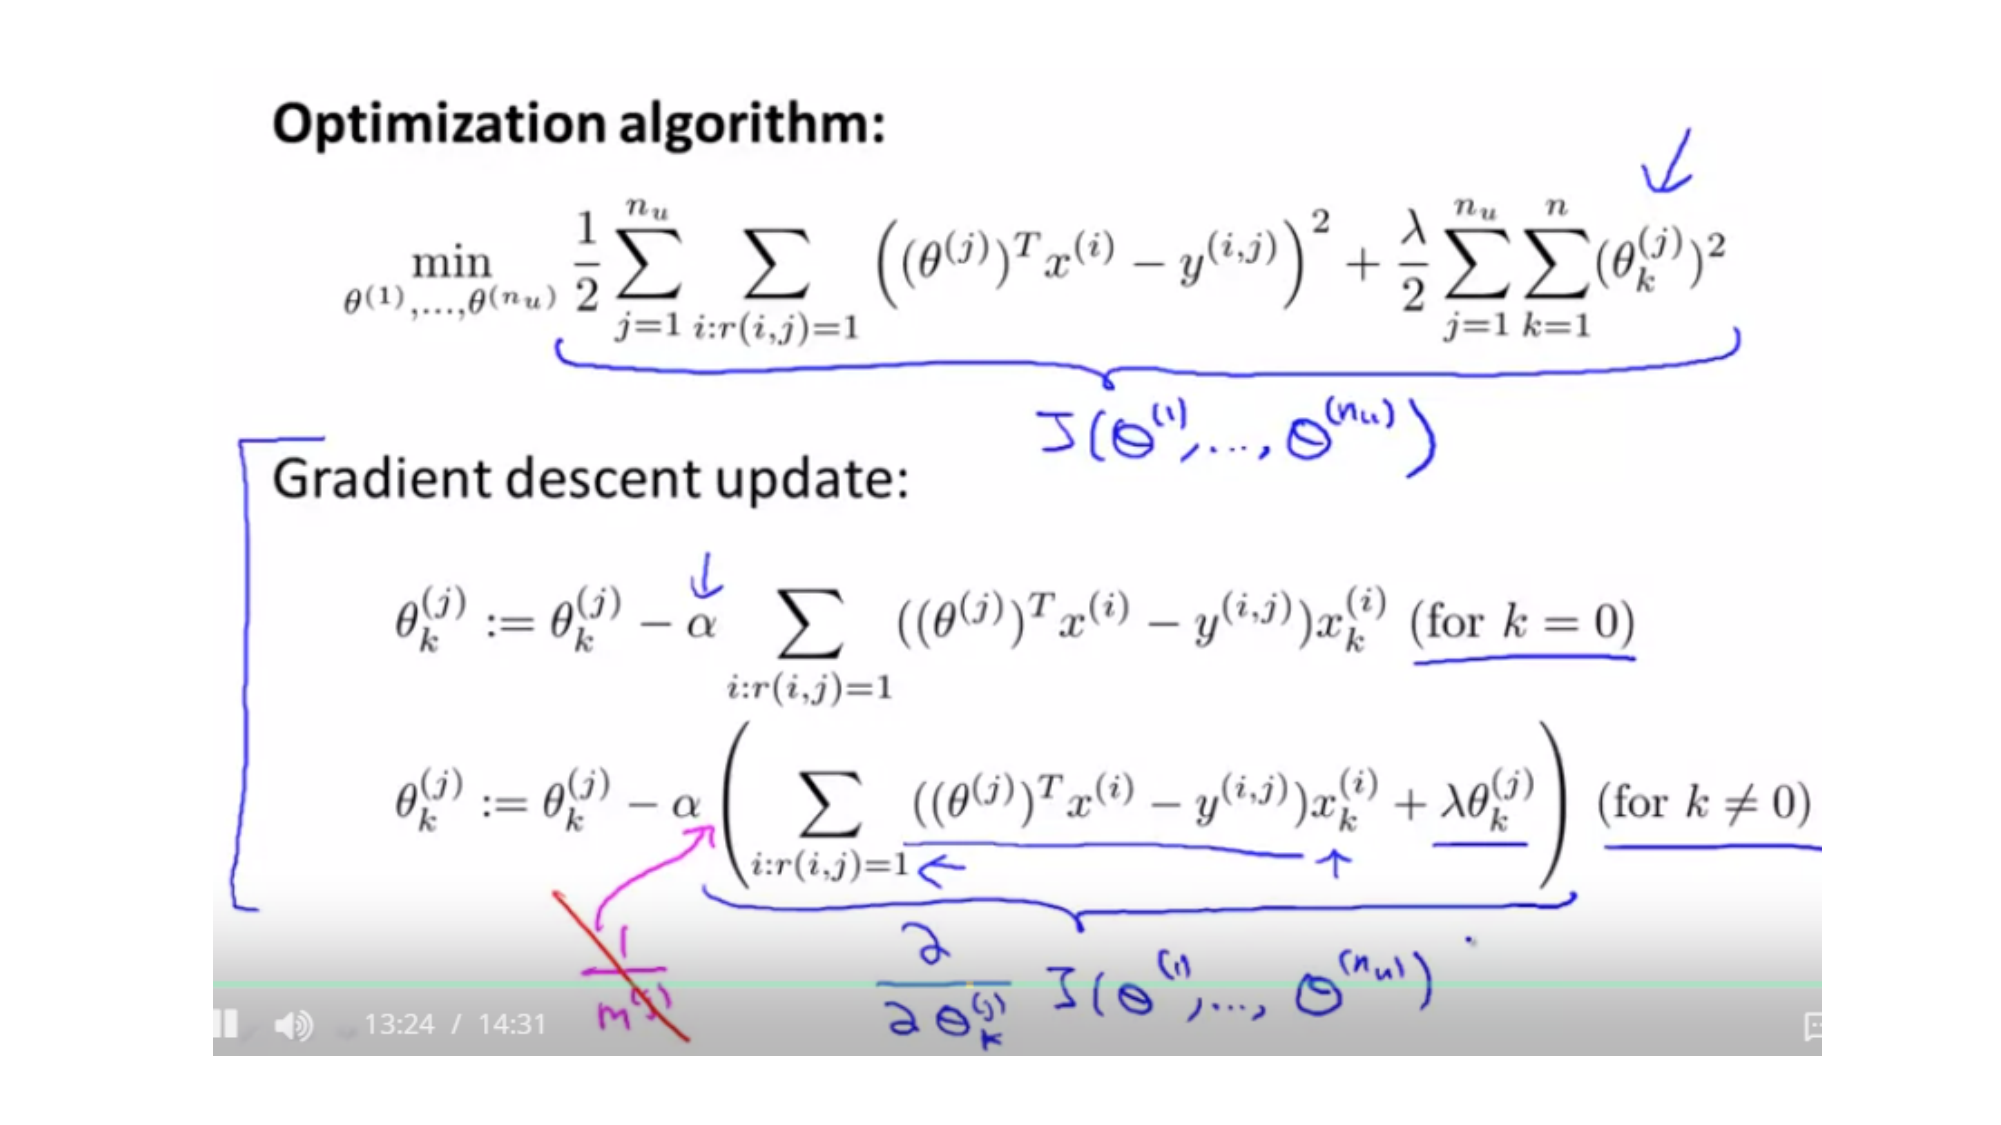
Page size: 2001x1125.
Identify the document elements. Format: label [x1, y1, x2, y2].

list [212, 68, 1822, 1056]
